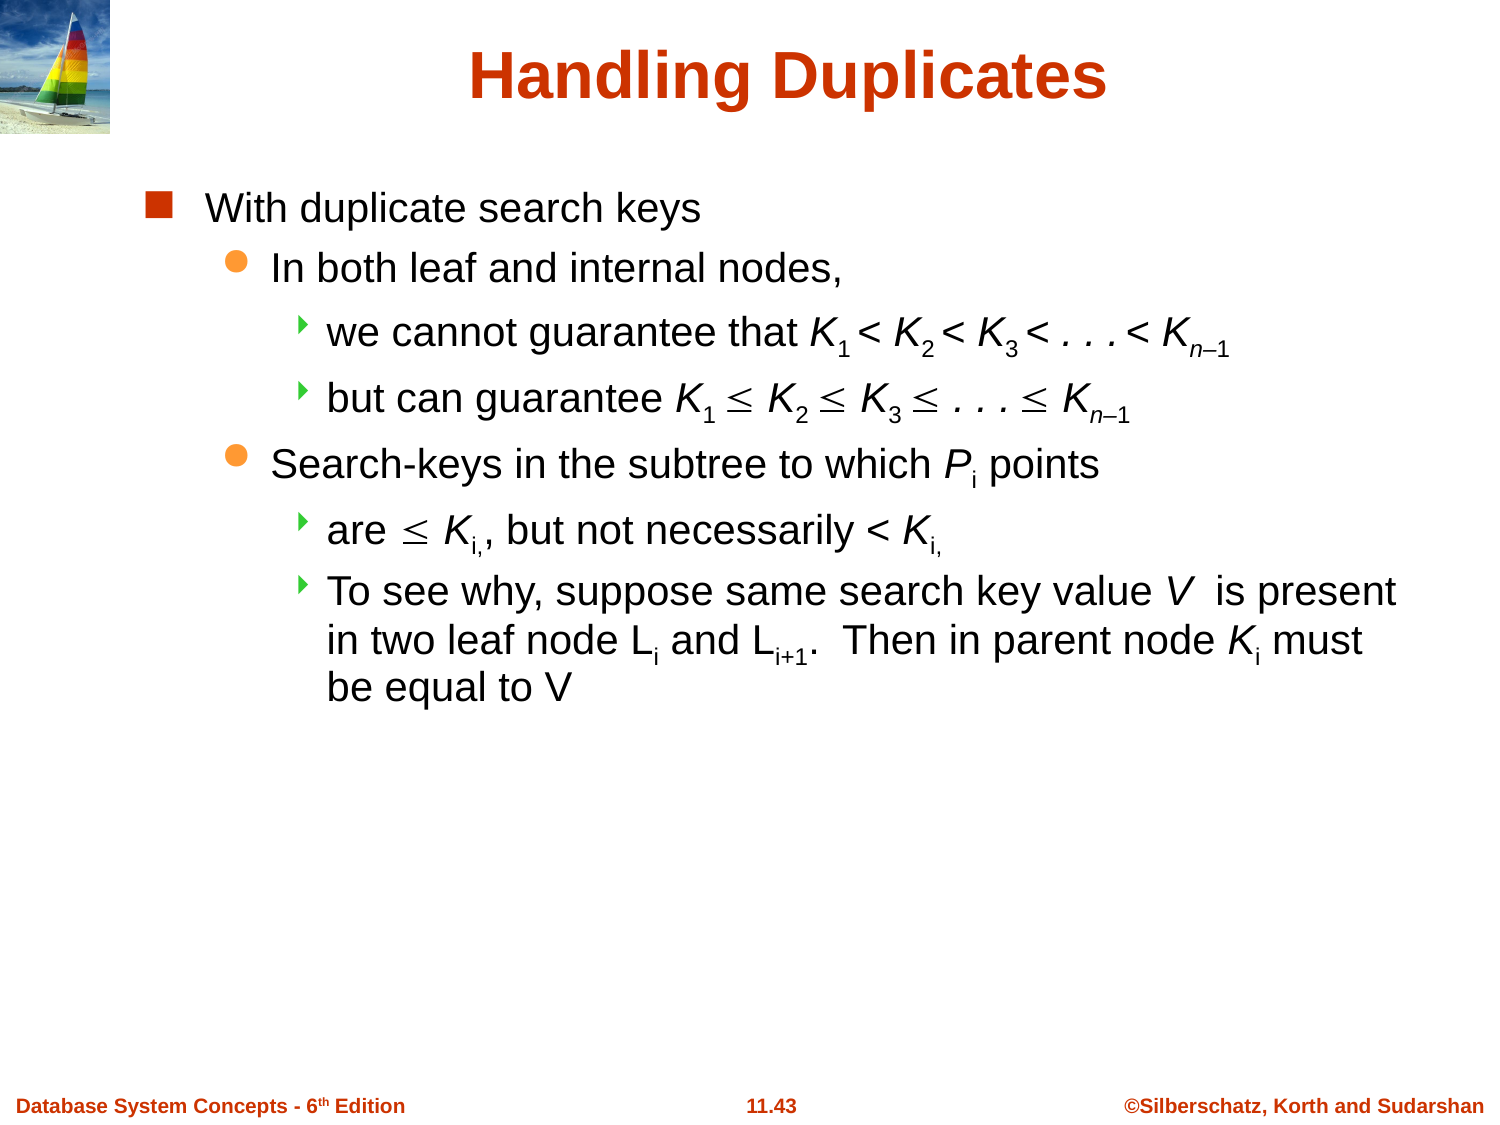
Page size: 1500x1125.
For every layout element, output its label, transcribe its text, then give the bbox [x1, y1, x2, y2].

picture [0, 0, 110, 134]
list With duplicate search keys In both leaf and internal nodes, we cannot guarantee that K1 < K2 < K3 < . . . < Kn–1 but can guarantee K1  K2  K3  . . .  Kn–1 Search-keys in the subtree to which Pi points are  Ki,, but not necessarily < Ki, To see why, suppose same search key value V is present in two leaf node Li and Li+1. Then in parent node Ki must be equal to V [133, 179, 1416, 1047]
title Handling Duplicates [125, 18, 1452, 120]
